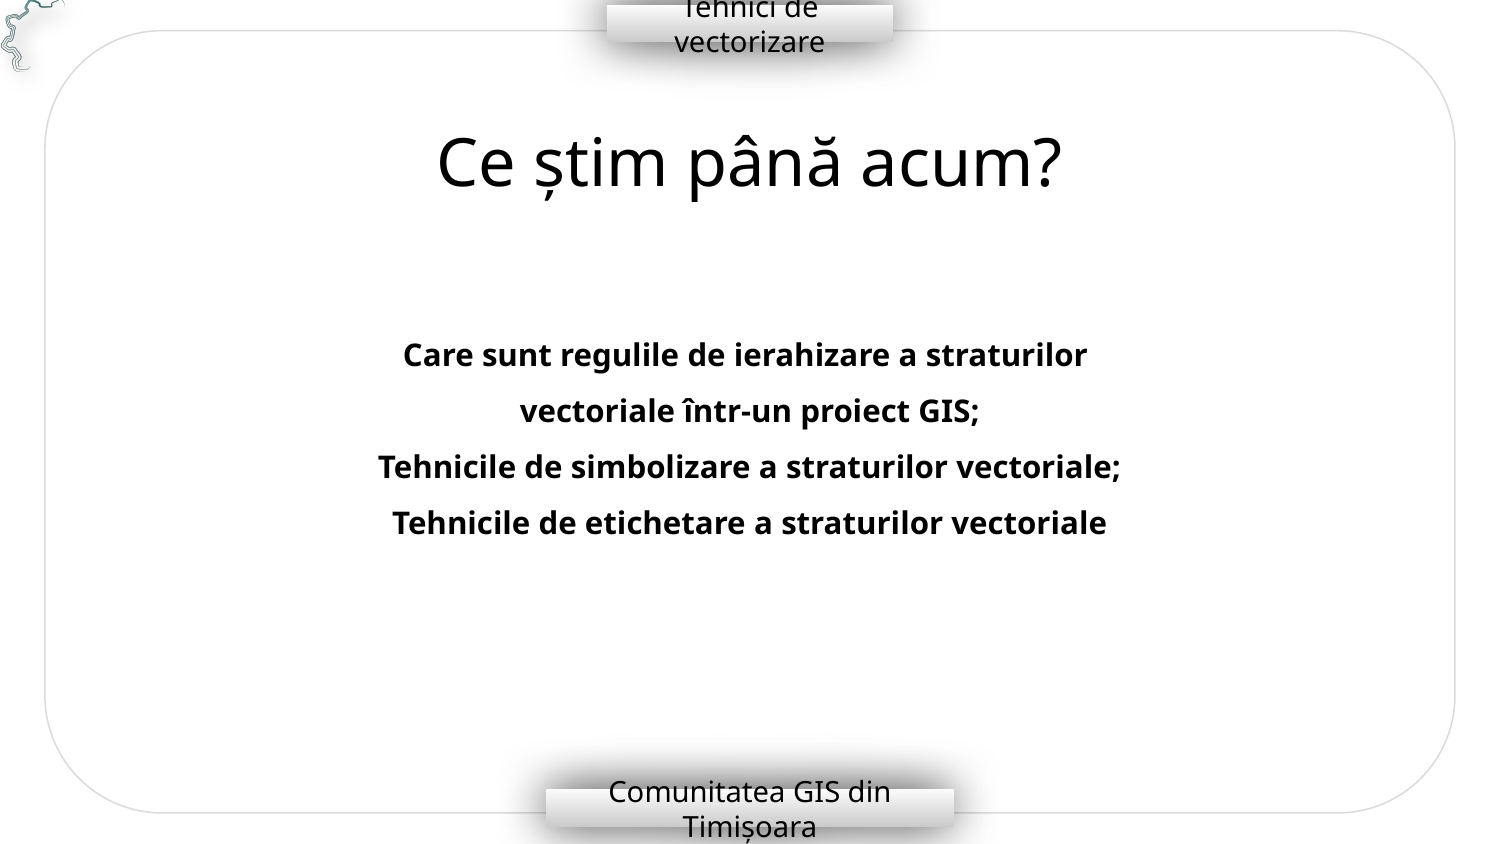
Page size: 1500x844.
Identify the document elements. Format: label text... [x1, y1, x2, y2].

text_box Care sunt regulile de ierahizare a straturilor vectoriale într-un proiect GIS; Tehnicile de simbolizare a straturilor vectoriale; Tehnicile de etichetare a straturilor vectoriale [340, 320, 1160, 537]
text_box [44, 30, 1455, 813]
text_box Comunitatea GIS din Timișoara [546, 789, 954, 827]
text_box Tehnici de vectorizare [606, 5, 893, 42]
picture [1, 0, 65, 73]
text_box Ce știm până acum? [396, 122, 1104, 197]
